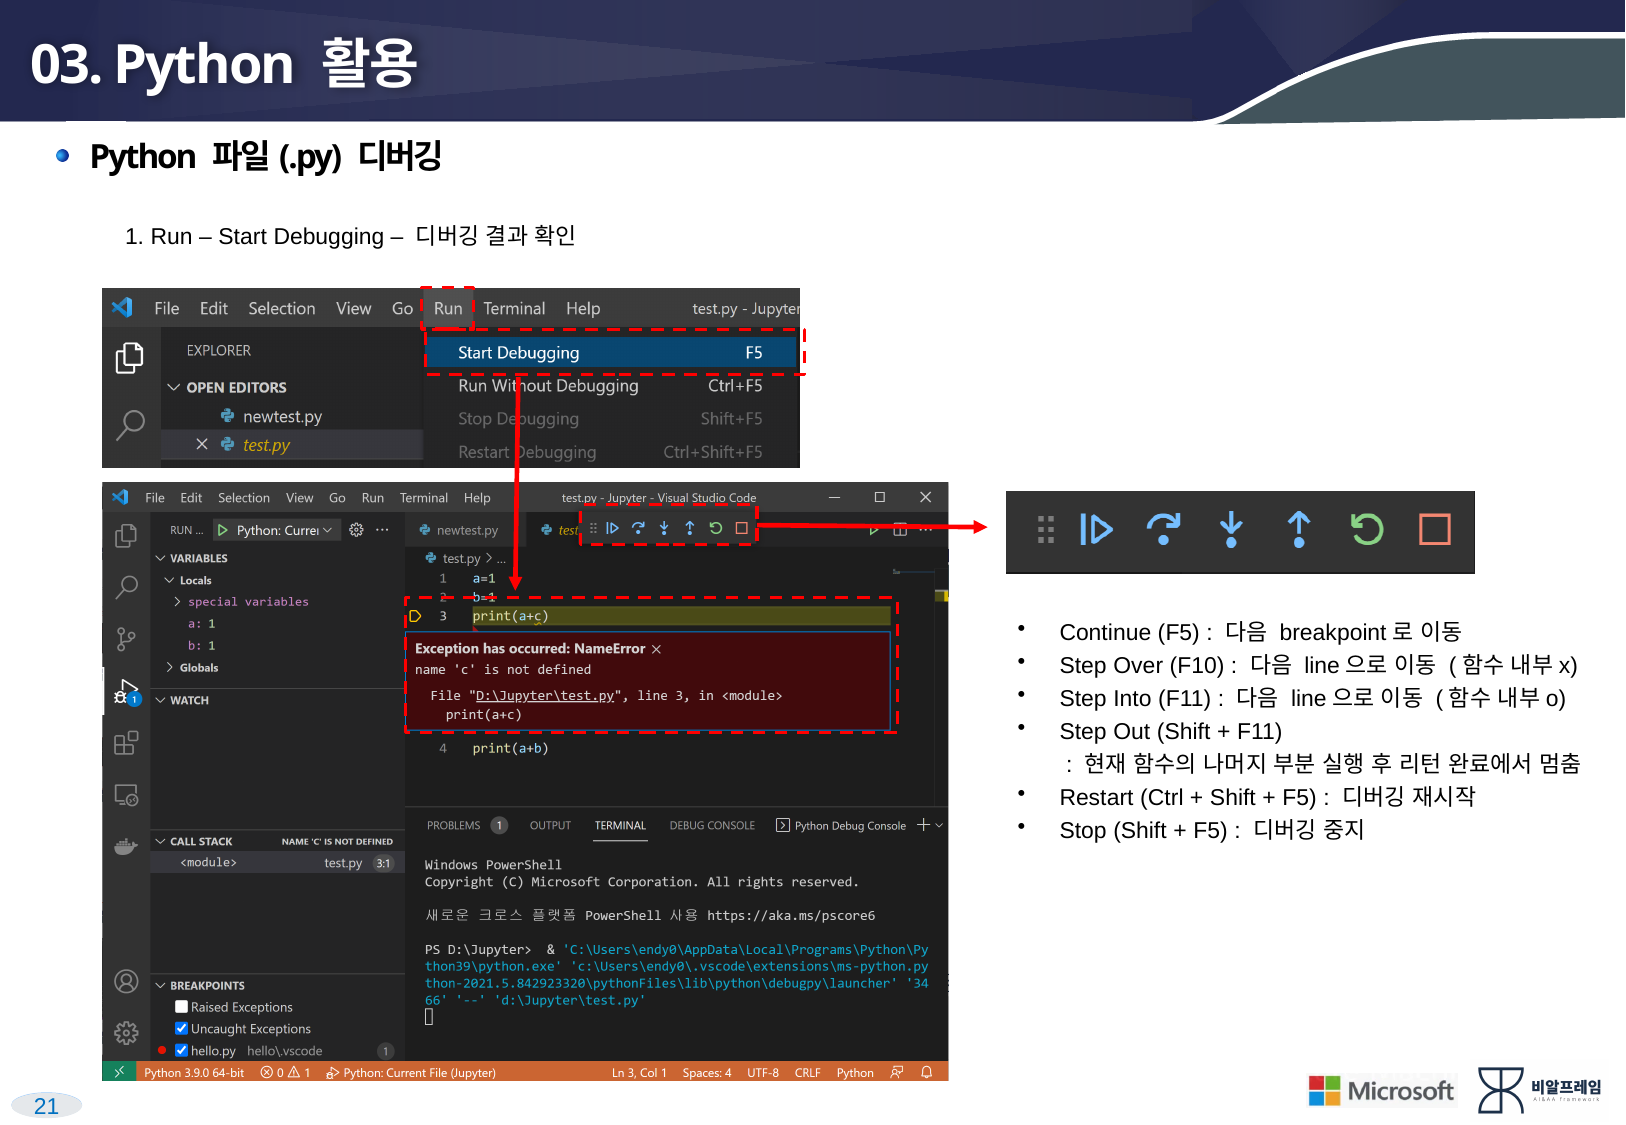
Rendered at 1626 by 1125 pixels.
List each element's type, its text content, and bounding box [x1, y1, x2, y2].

picture [0, 0, 1625, 129]
text_box 1. Run – Start Debugging – 디버깅 결과 확인 [110, 208, 1319, 257]
title 03. Python 활용 [29, 30, 1319, 94]
text_box Continue (F5) : 다음 breakpoint로 이동 Step Over (F10) : 다음 line으로 이동 (함수 내부x) Step Into (F11) : 다음 line으로 이동 (함수 내부o) Step Out (Shift + F11) : 현재 함수의 나머지 부분 실행 후 리턴 완료에서 멈춤 Restart (Ctrl + Shift + F5) : 디버깅 재시작 Stop (Shift + F5) : 디버깅 중지 [1002, 604, 1606, 851]
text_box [515, 376, 519, 591]
list Python 파일(.py) 디버깅 [44, 127, 1587, 193]
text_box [756, 524, 988, 528]
picture [102, 287, 801, 468]
picture [56, 149, 69, 162]
picture [102, 481, 949, 1081]
picture [1306, 1073, 1458, 1108]
picture [1006, 491, 1476, 574]
picture [1470, 1059, 1609, 1122]
